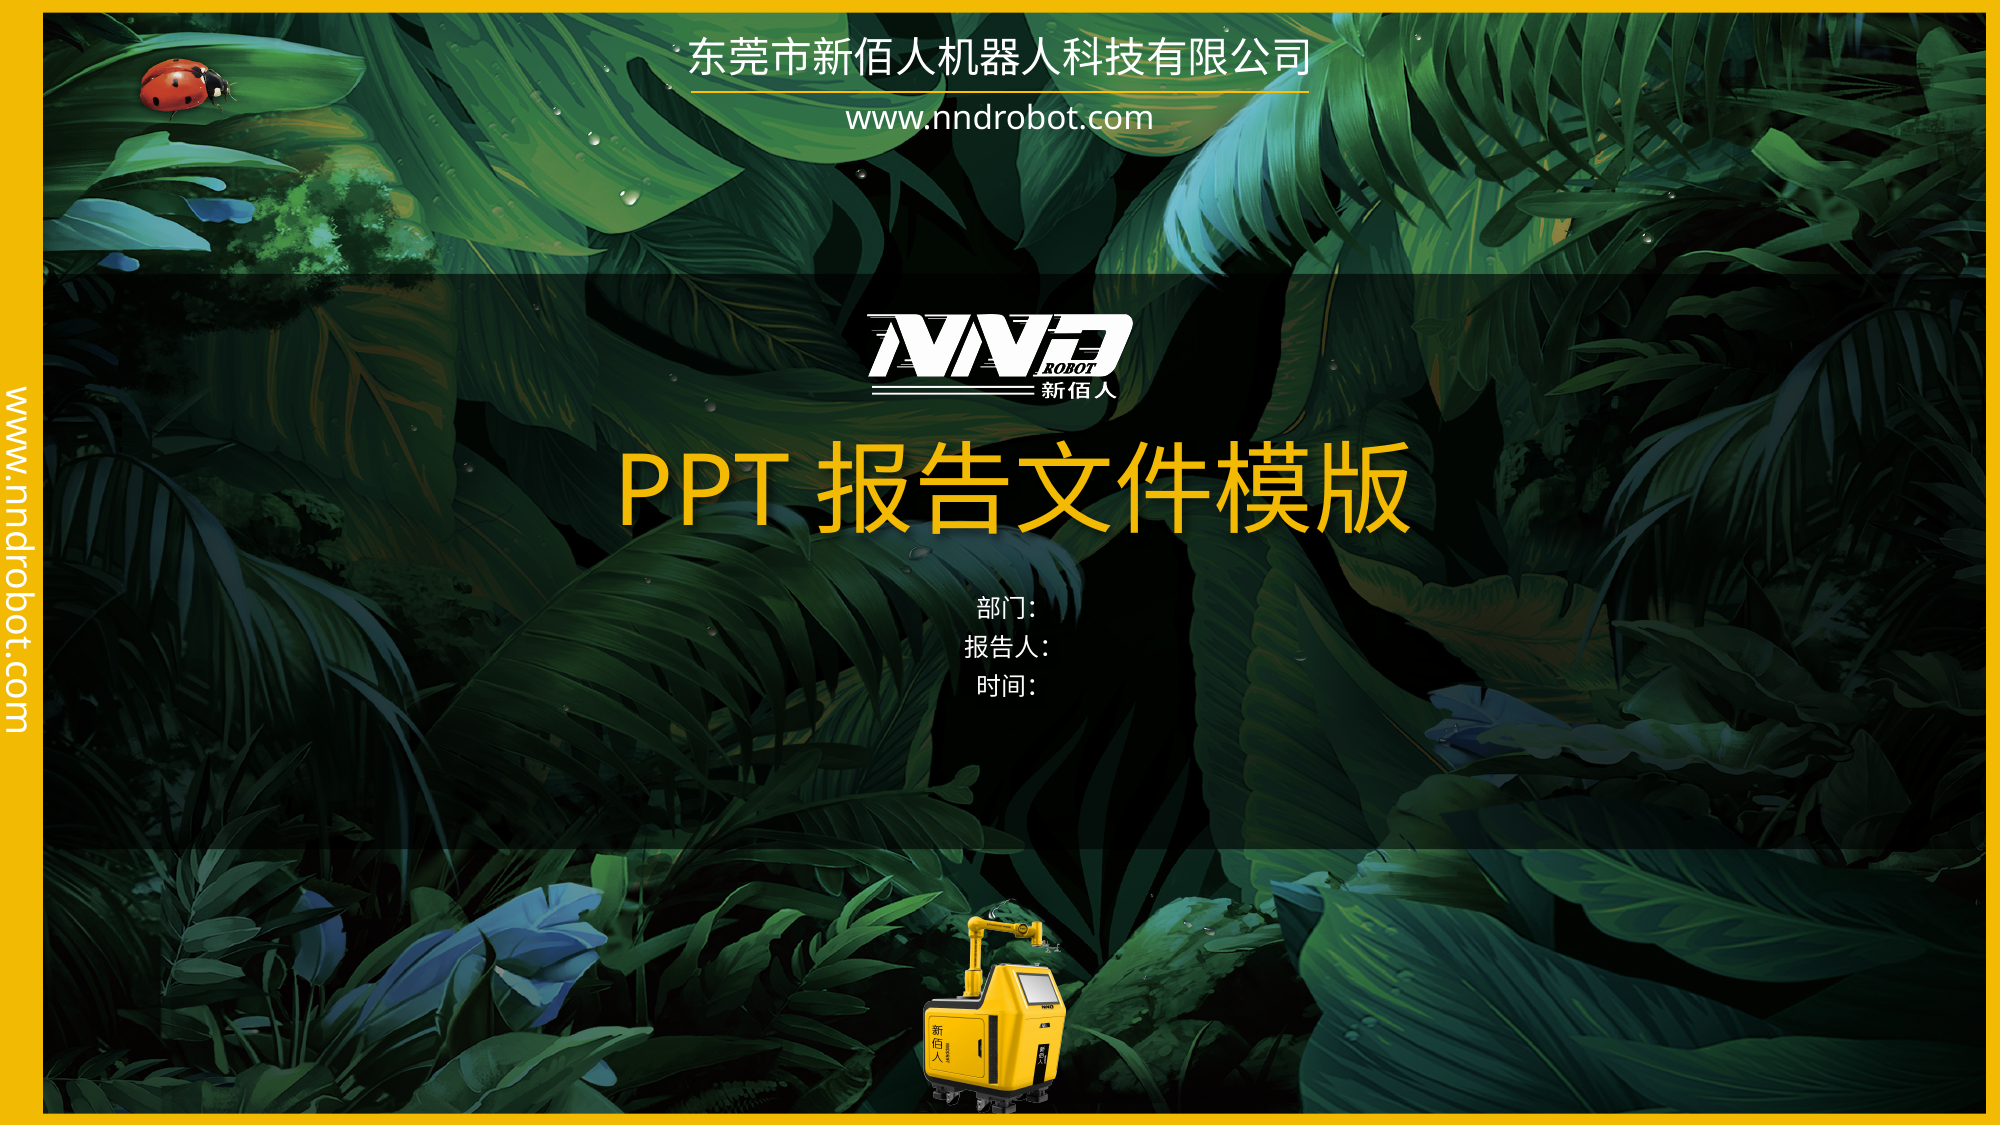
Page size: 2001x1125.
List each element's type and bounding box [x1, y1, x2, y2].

text_box [0, 0, 2000, 1125]
